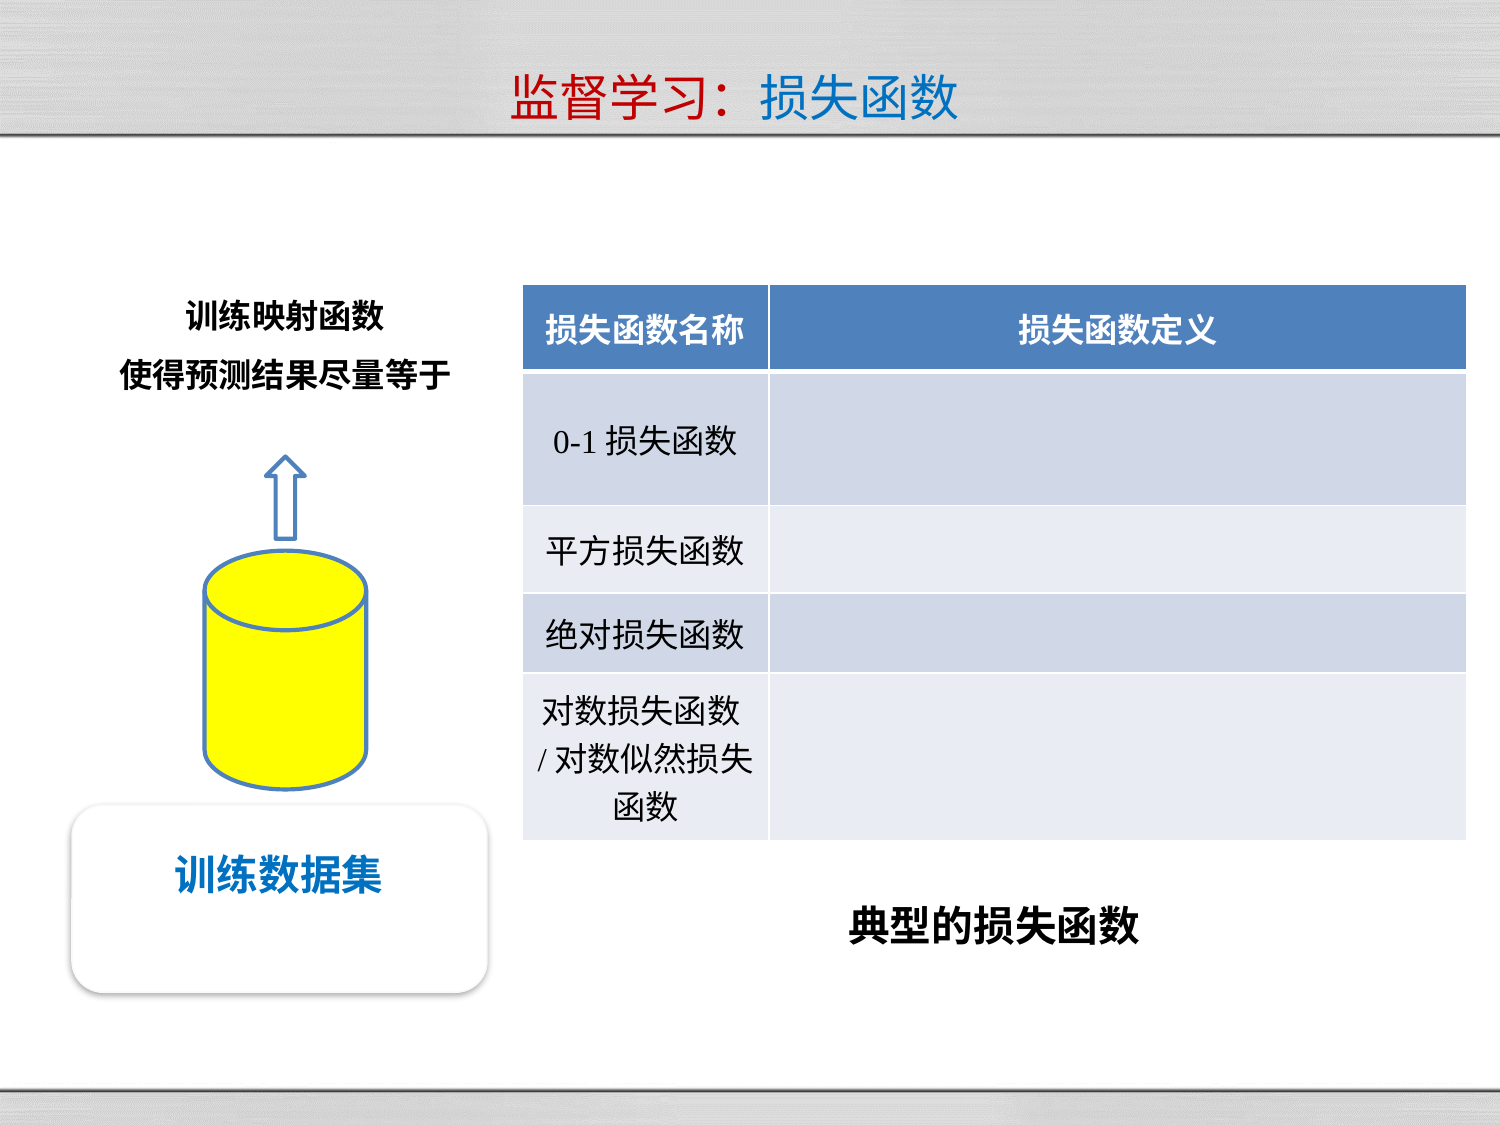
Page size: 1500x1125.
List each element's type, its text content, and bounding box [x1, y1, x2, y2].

title 监督学习：损失函数 [118, 37, 1351, 146]
text_box 典型的损失函数 [833, 892, 1156, 957]
text_box [263, 454, 307, 541]
picture [0, 0, 1500, 1125]
text_box [202, 548, 369, 792]
